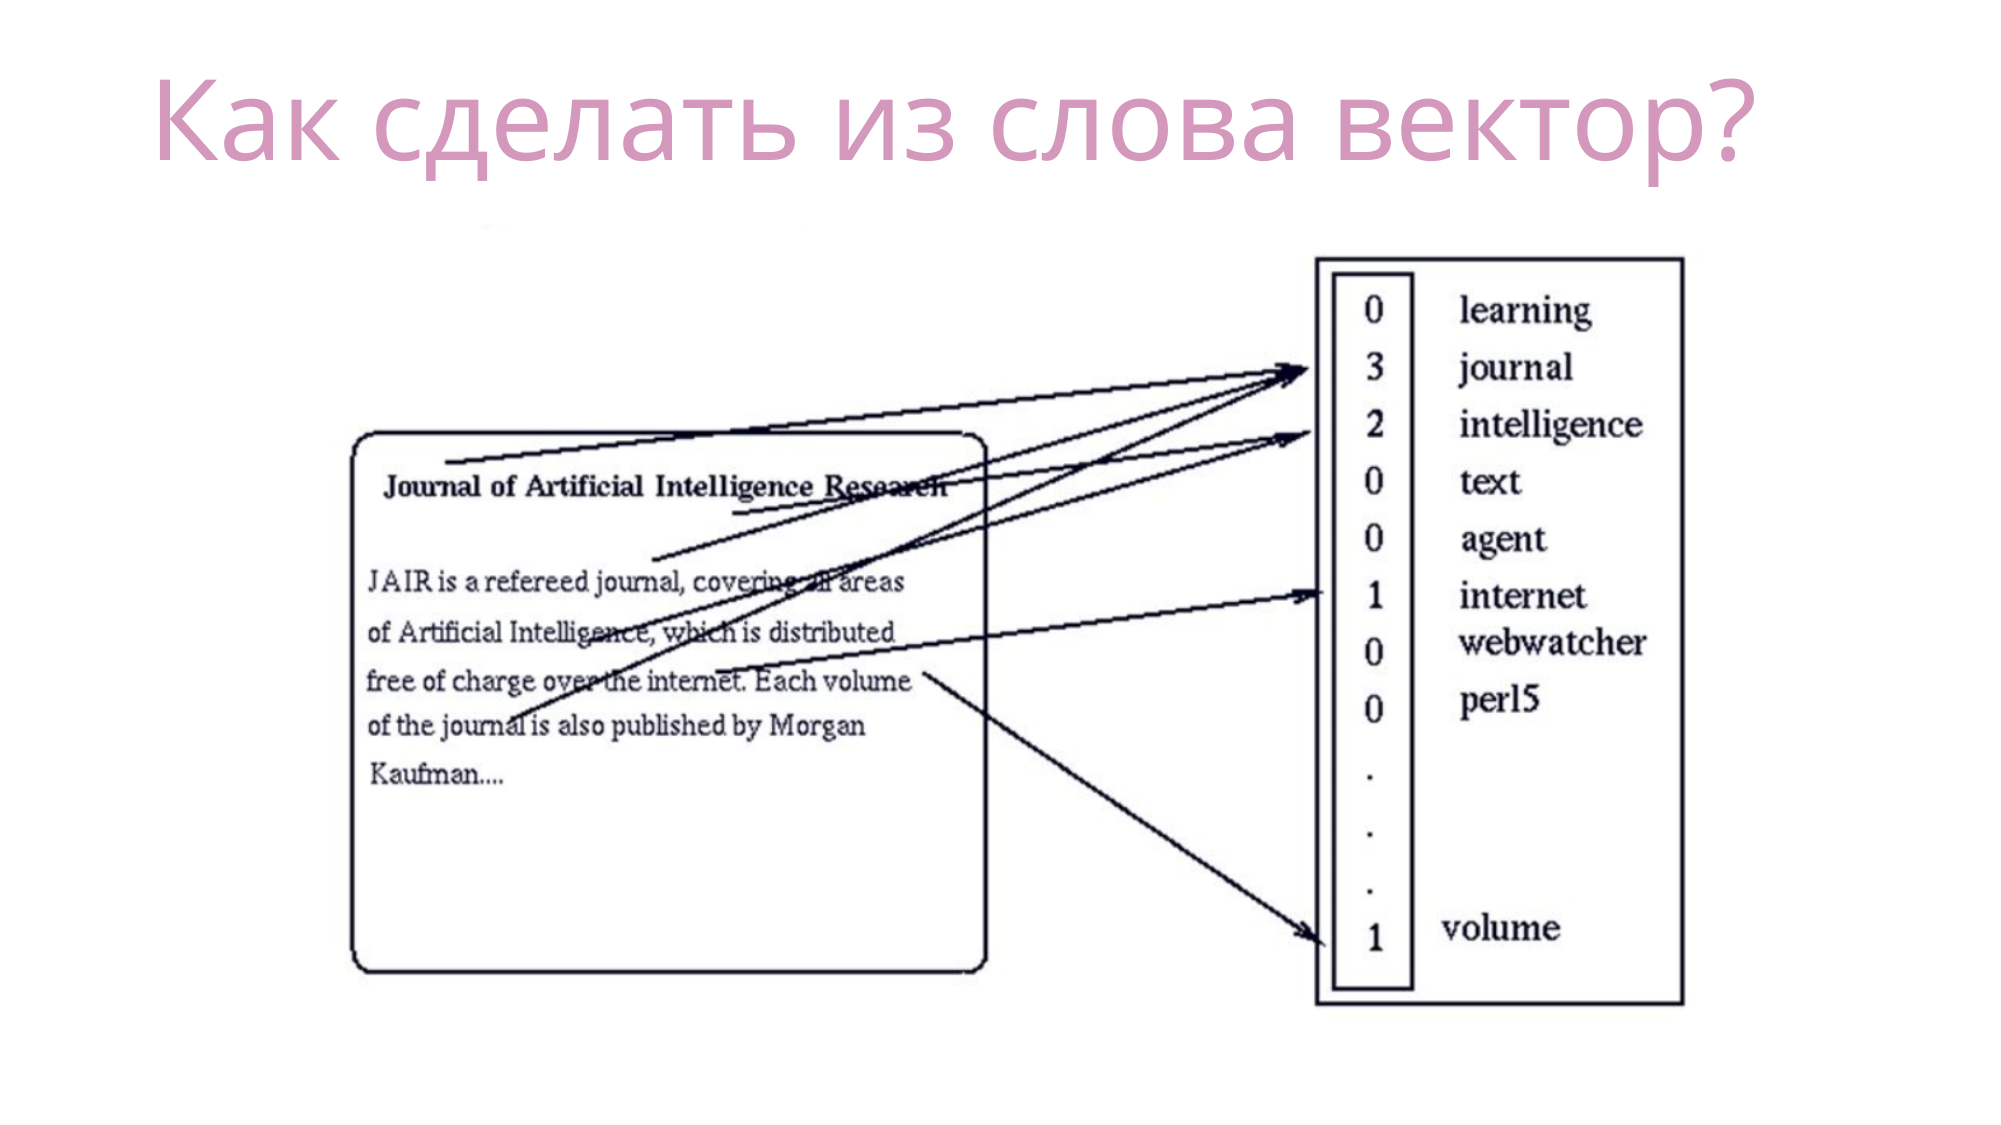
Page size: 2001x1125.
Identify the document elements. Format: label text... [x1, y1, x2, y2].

picture [271, 224, 1729, 1049]
text_box Как сделать из слова вектор? [134, 40, 1774, 191]
